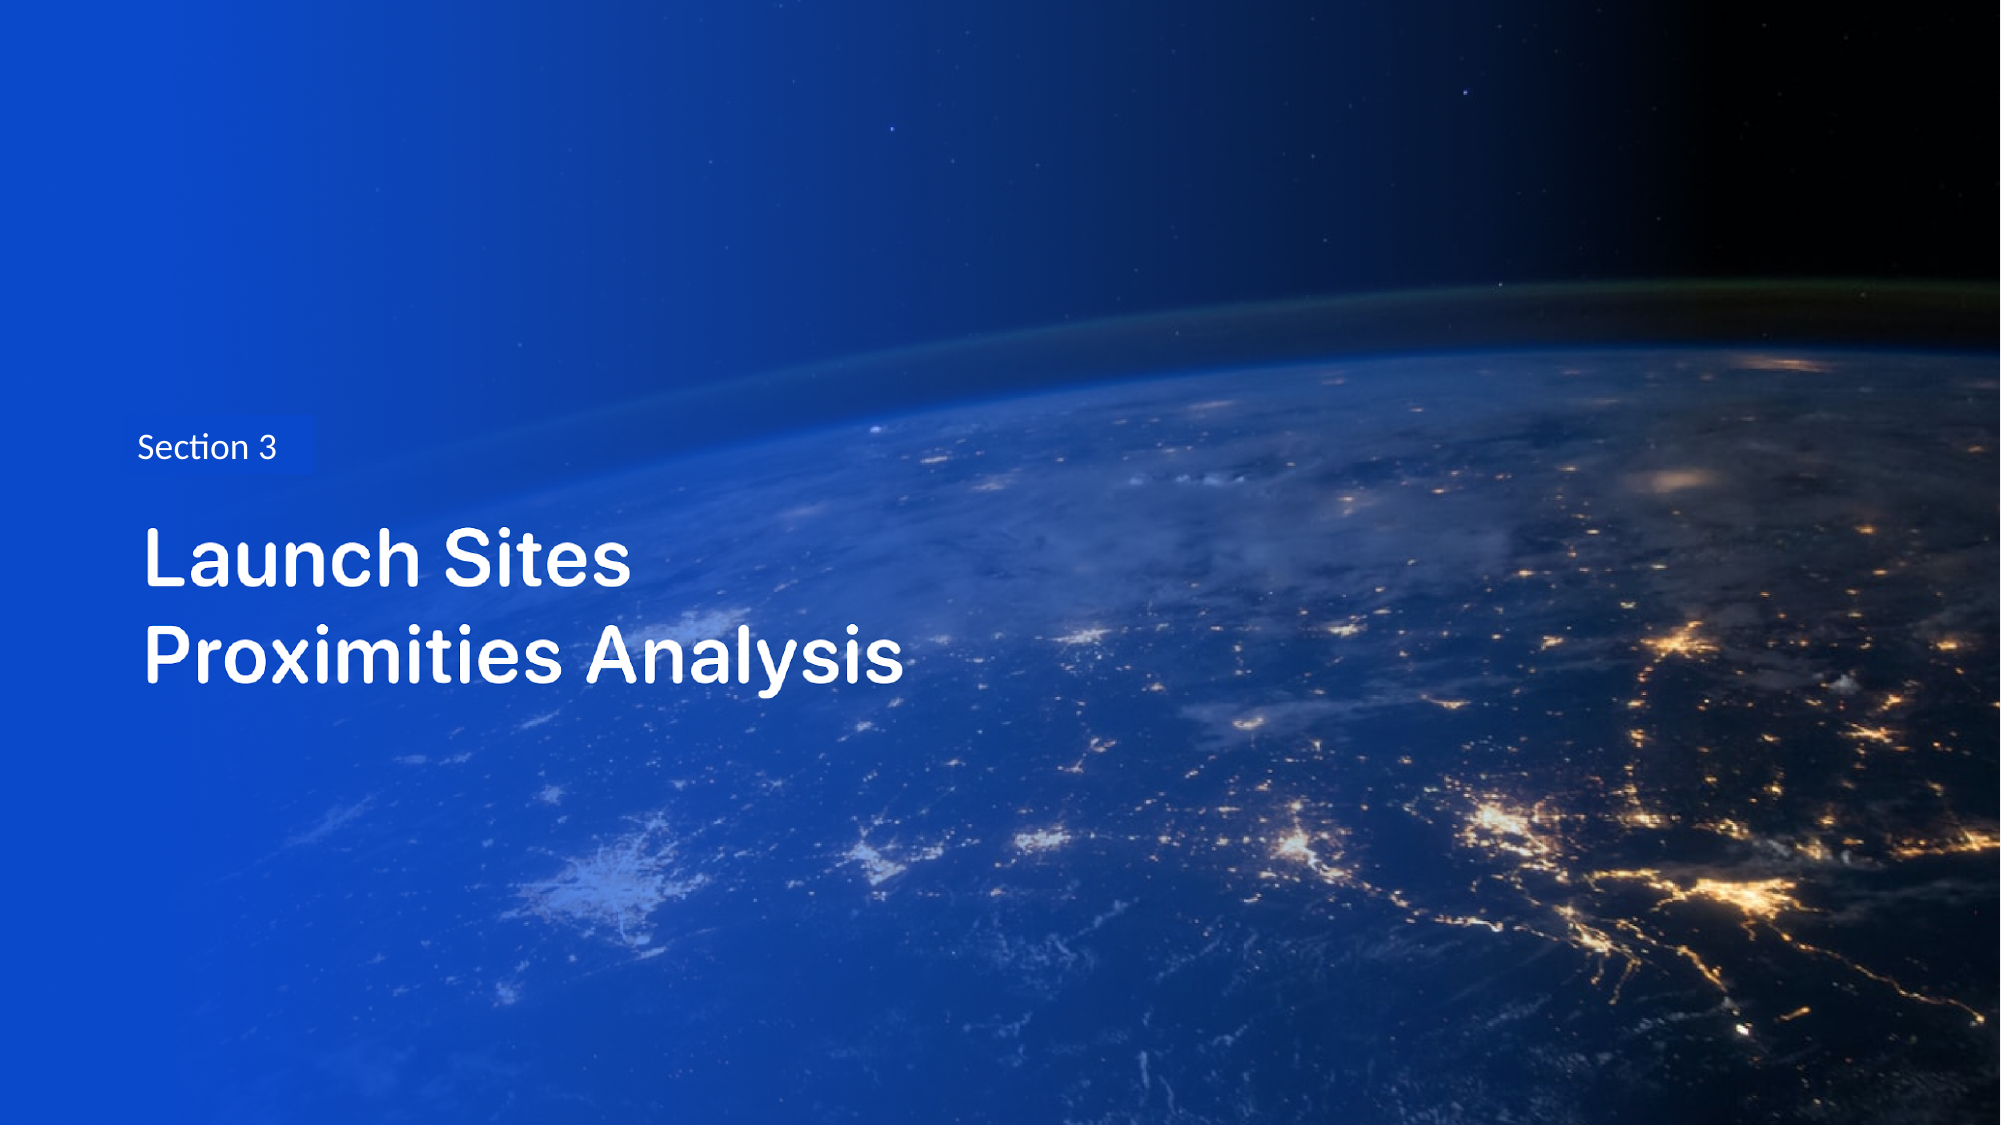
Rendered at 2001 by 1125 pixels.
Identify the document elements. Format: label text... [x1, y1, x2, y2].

text_box Section 3 [122, 414, 313, 475]
picture [0, 0, 2001, 1125]
